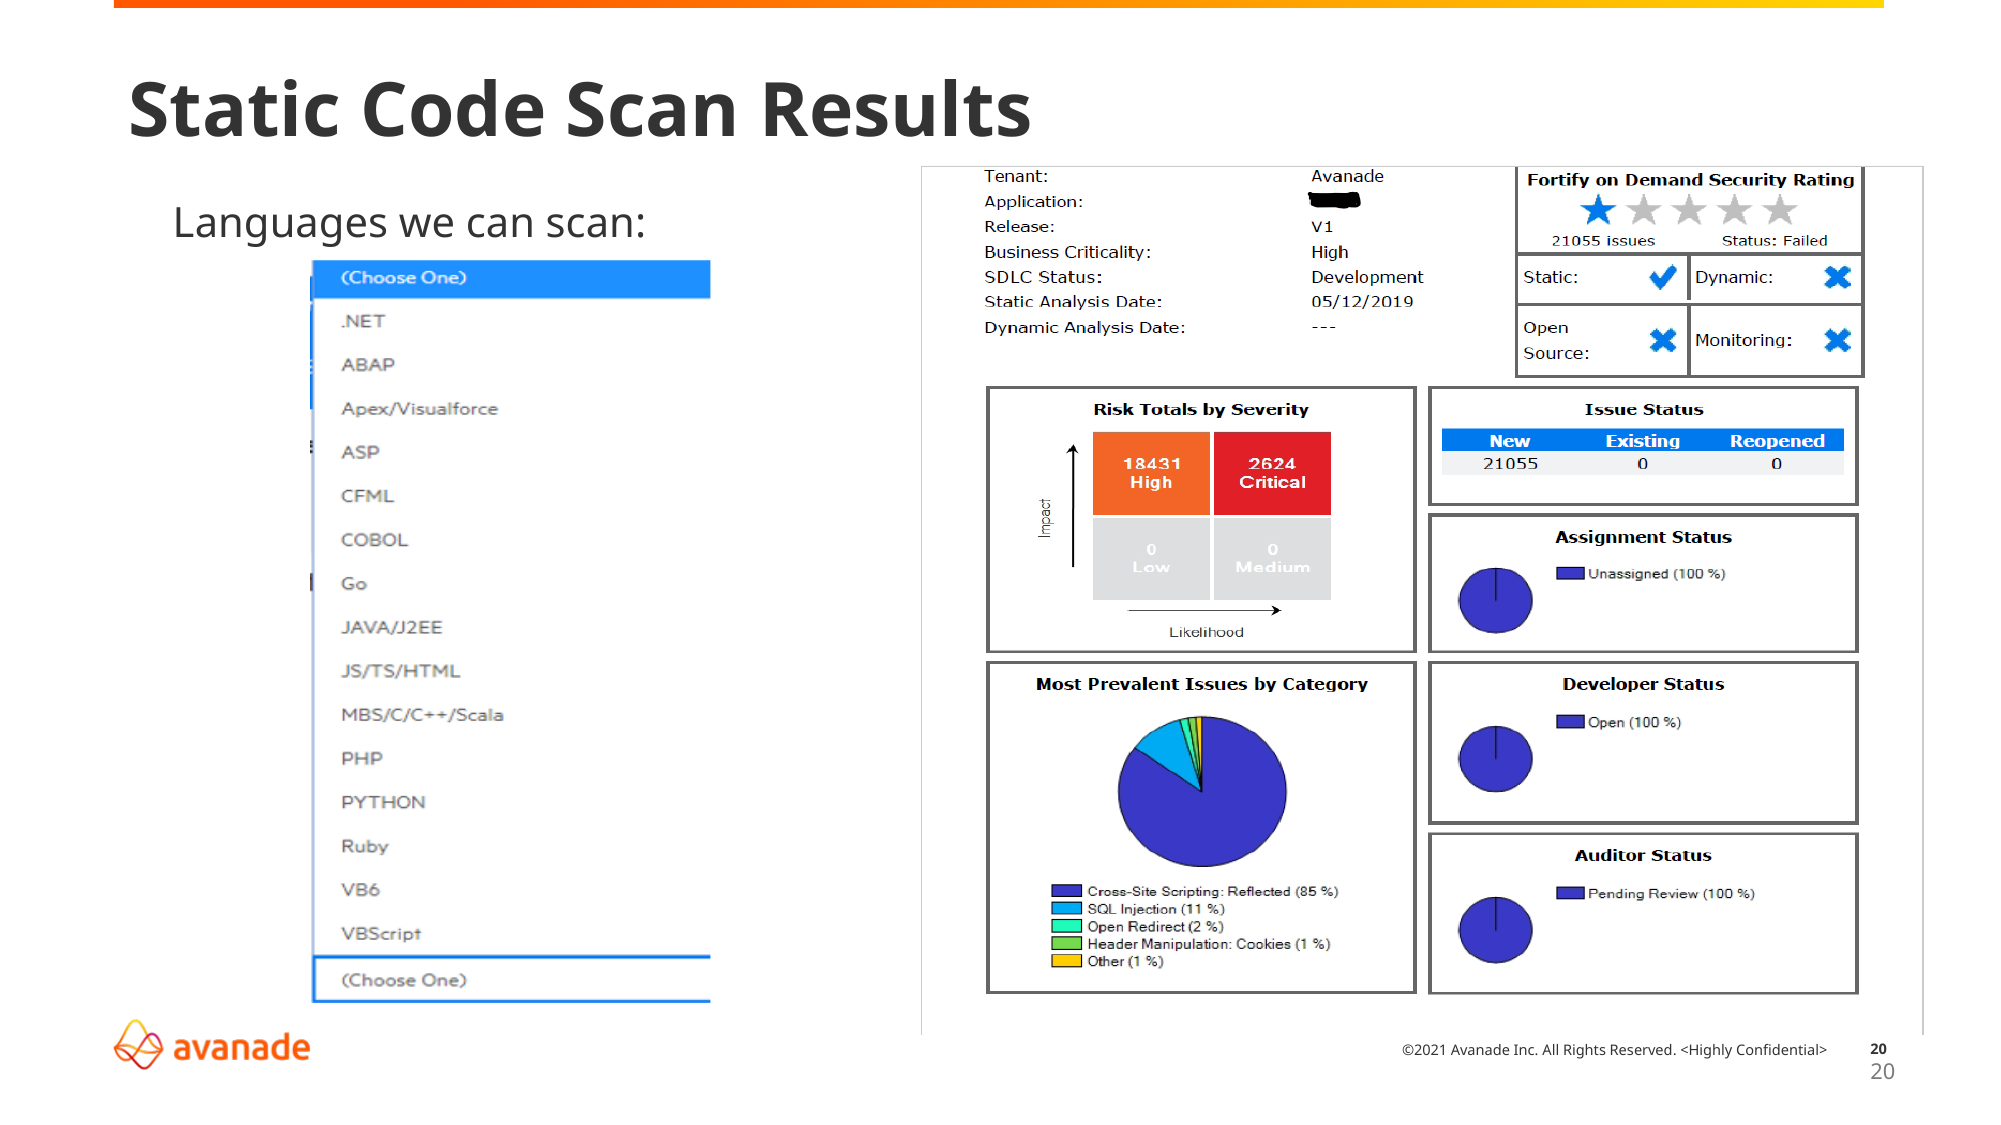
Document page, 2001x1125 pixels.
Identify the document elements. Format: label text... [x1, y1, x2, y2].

list Languages we can scan: [157, 228, 921, 920]
title Static Code Scan Results [113, 64, 1883, 228]
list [921, 165, 1924, 1035]
picture [93, 259, 714, 1090]
slide_number 20 [1842, 1042, 1924, 1103]
